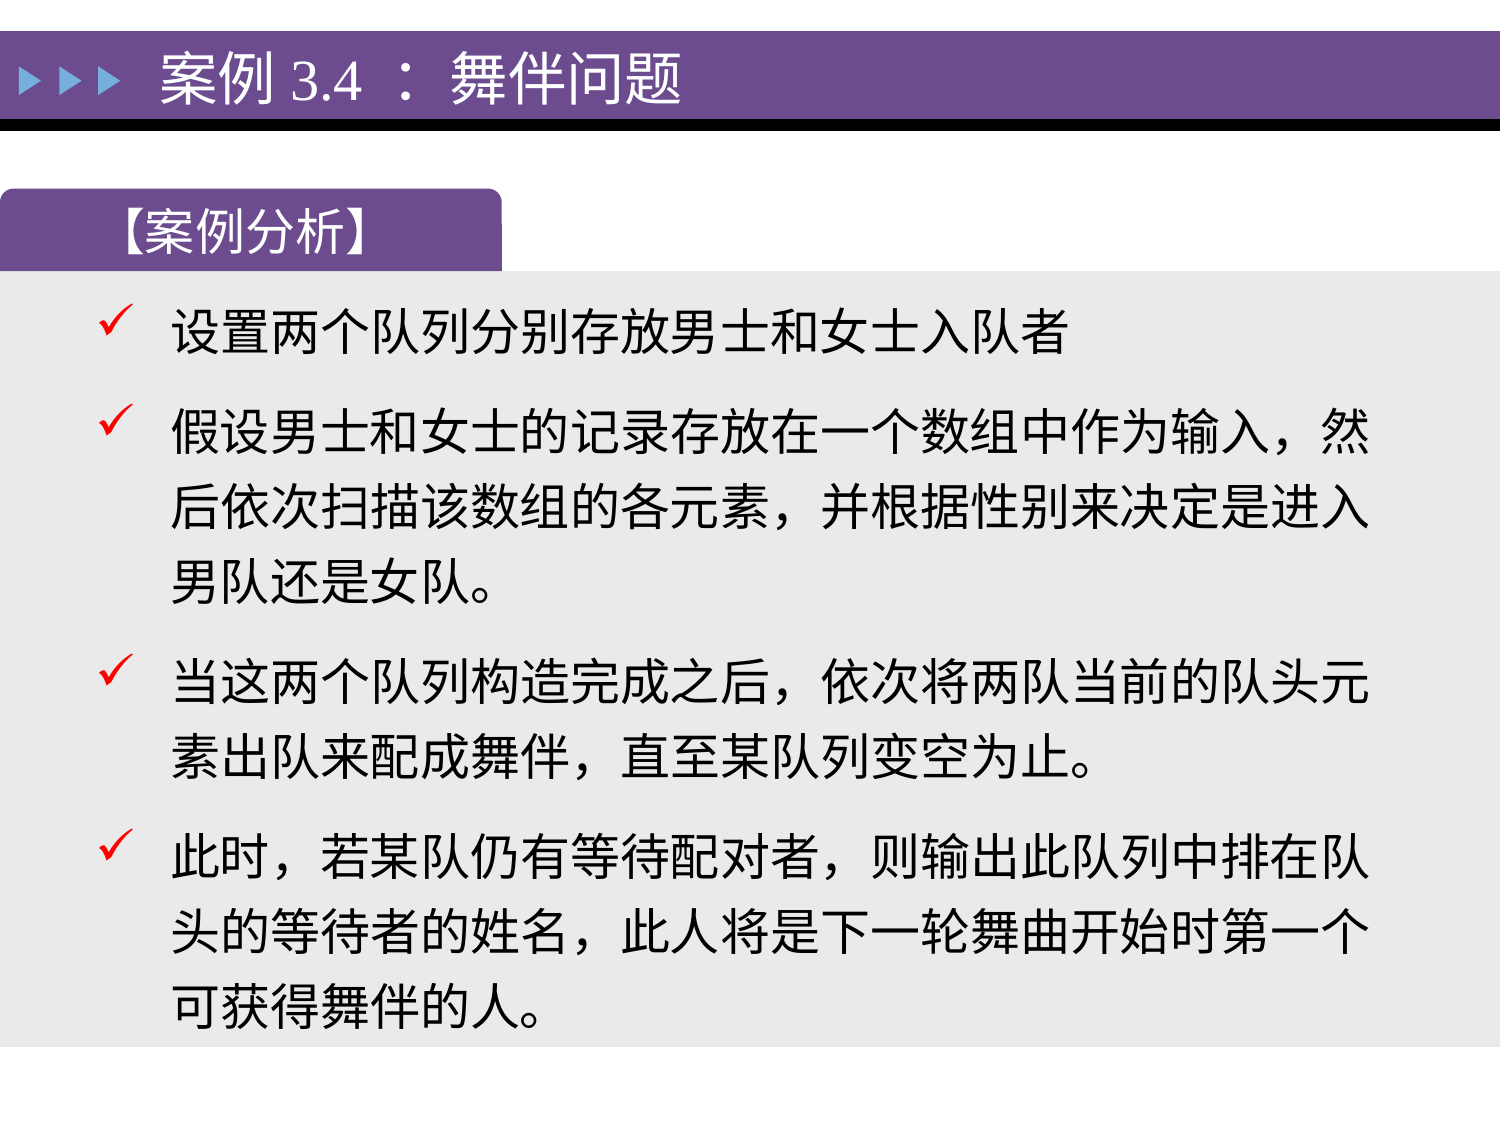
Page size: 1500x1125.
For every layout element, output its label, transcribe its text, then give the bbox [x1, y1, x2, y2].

text_box [0, 188, 498, 272]
text_box 【案例分析】 设置两个队列分别存放男士和女士入队者 假设男士和女士的记录存放在一个数组中作为输入，然后依次扫描该数组的各元素，并根据性别来决定是进入男队还是女队。 当这两个队列构造完成之后，依次将两队当前的队头元素出队来配成舞伴，直至某队列变空为止。 此时，若某队仍有等待配对者，则输出此队列中排在队头的等待者的姓名，此人将是下一轮舞曲开始时第一个可获得舞伴的人。 [80, 192, 1423, 1043]
text_box [0, 271, 1500, 1047]
text_box 案例3.4 ：舞伴问题 [144, 26, 955, 127]
